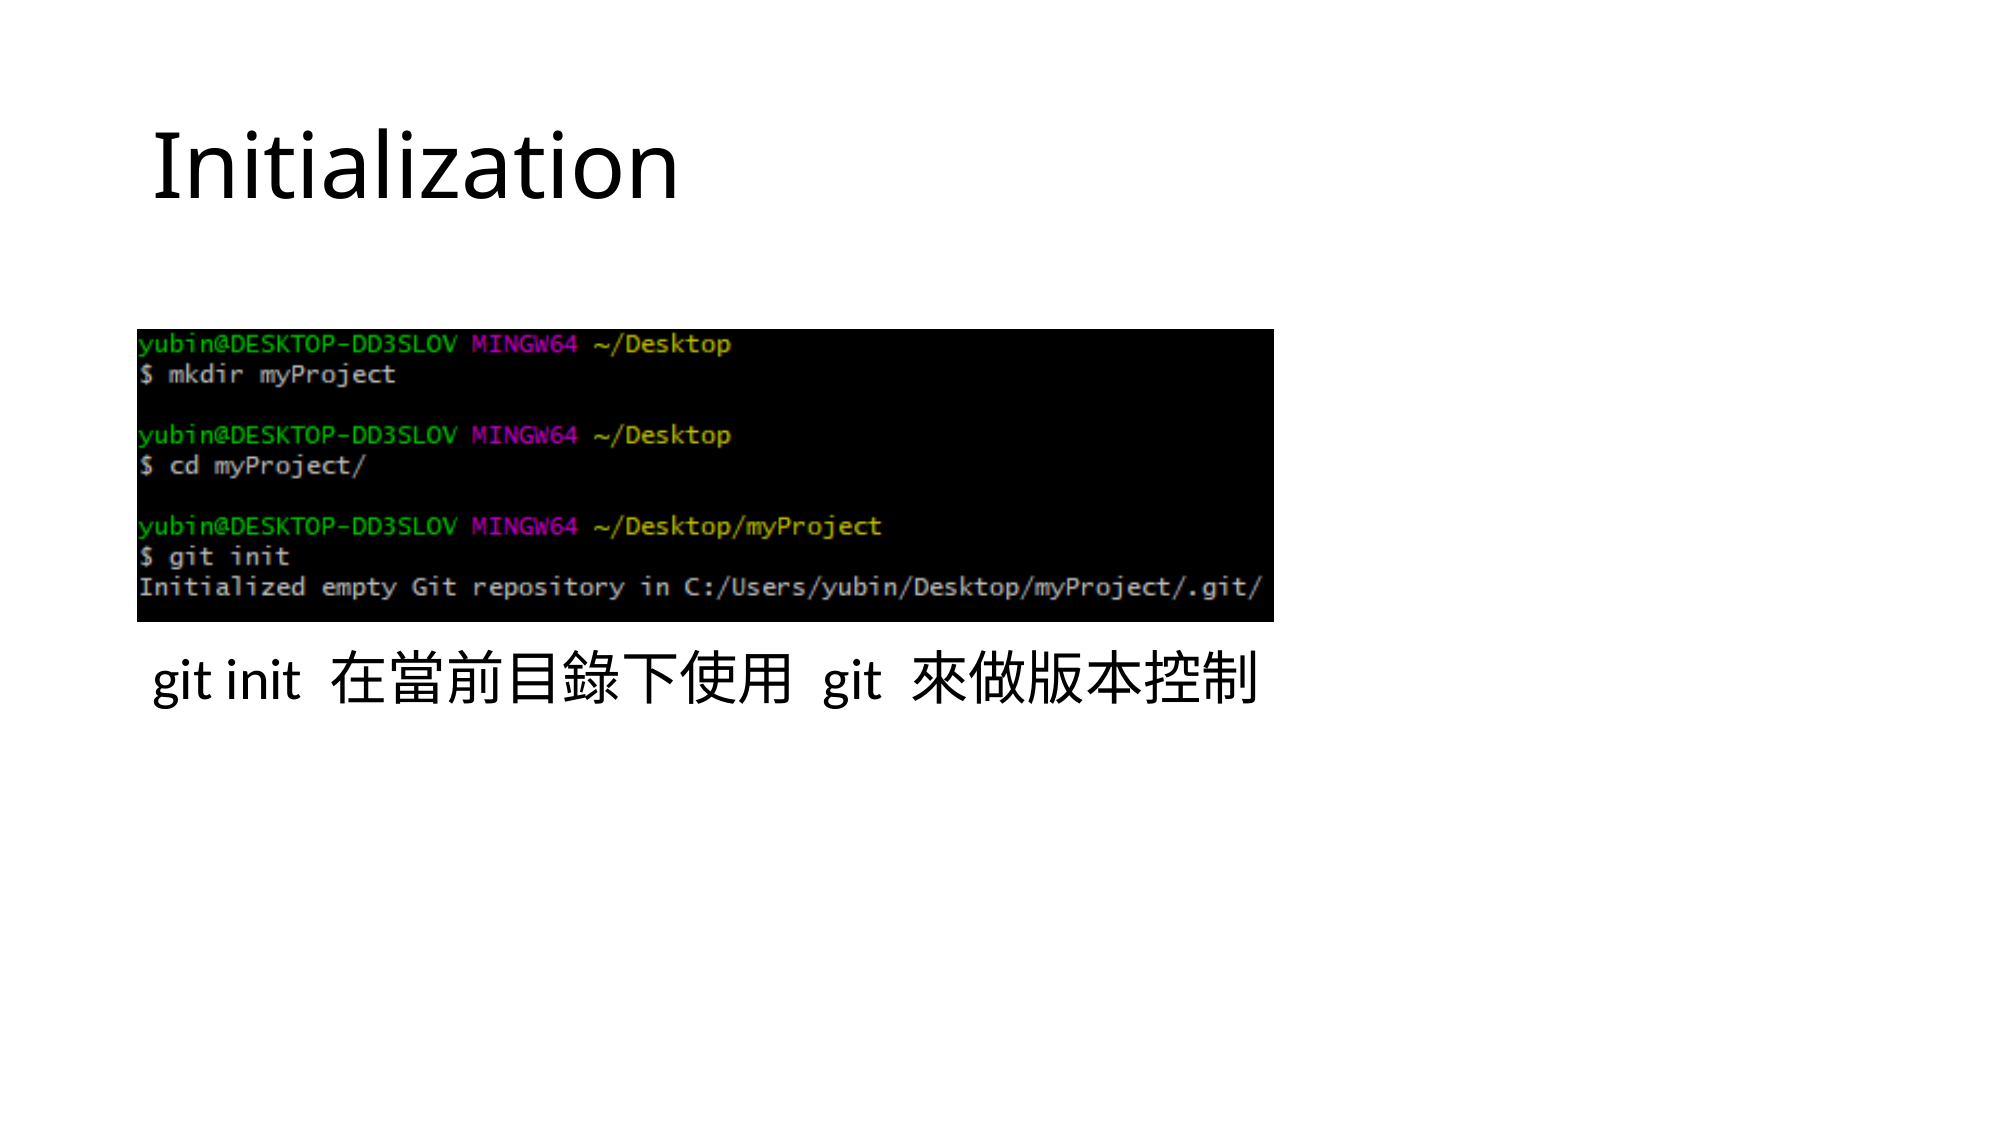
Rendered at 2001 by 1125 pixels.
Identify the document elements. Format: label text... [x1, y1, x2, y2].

title Initialization [137, 59, 1863, 278]
picture [137, 329, 1274, 622]
list git init 在當前目錄下使用 git 來做版本控制 [137, 299, 1863, 1014]
